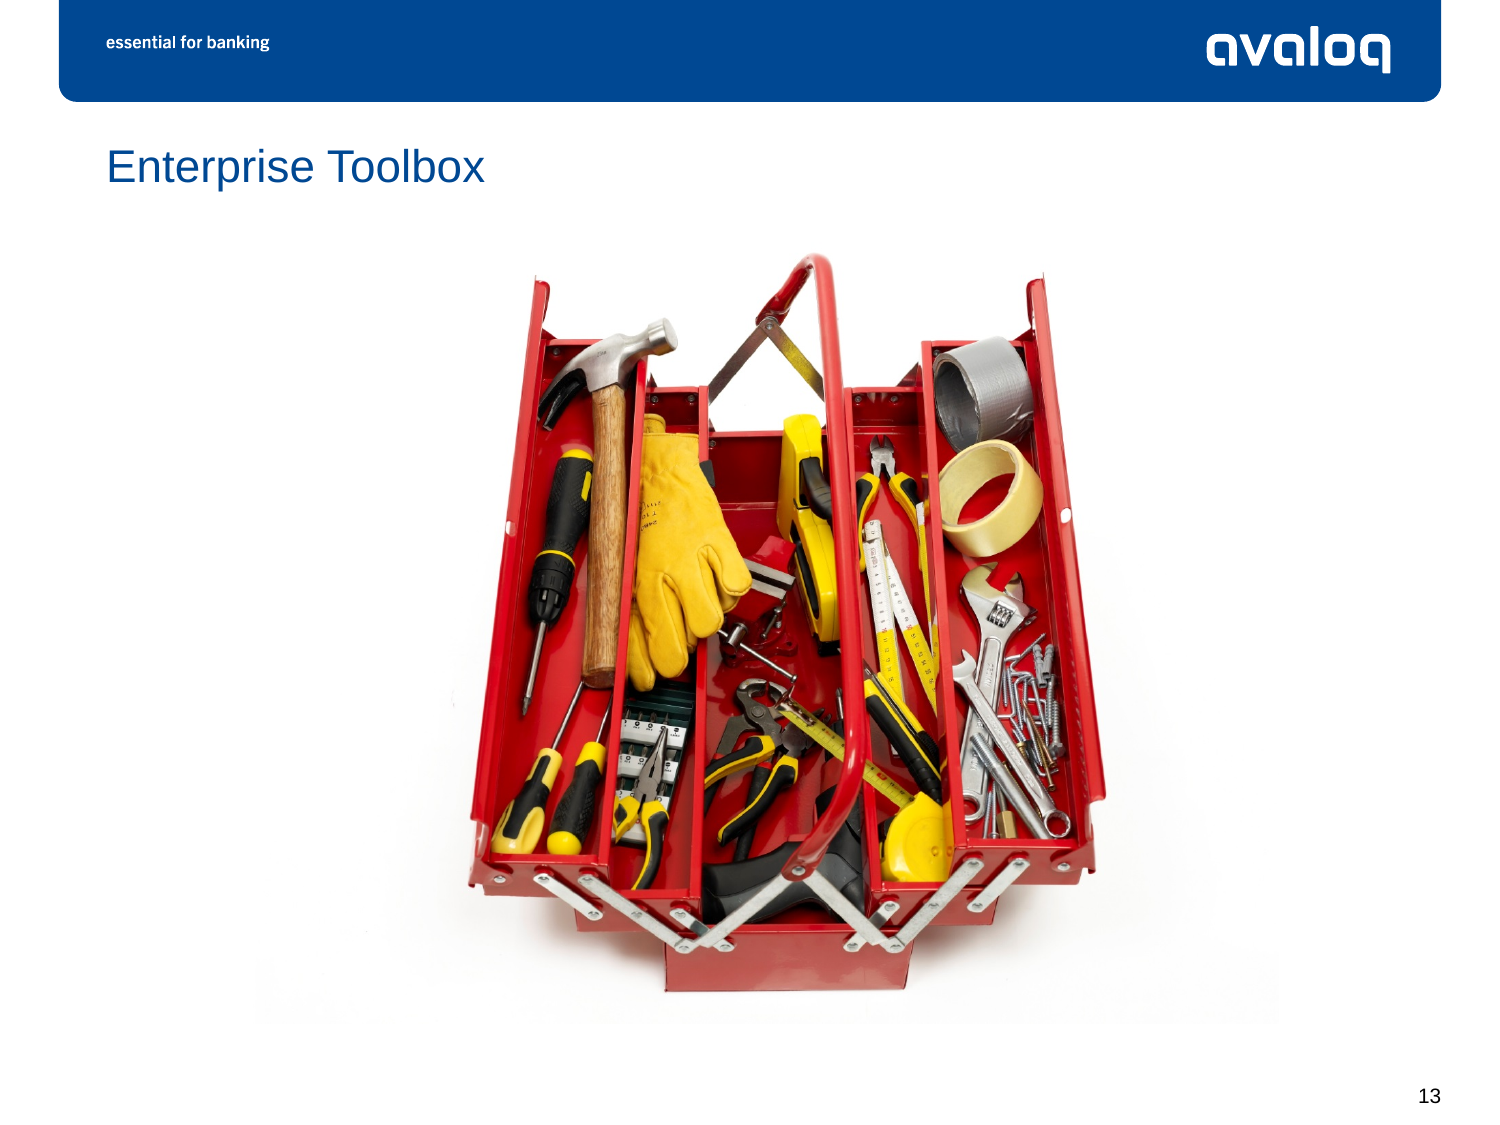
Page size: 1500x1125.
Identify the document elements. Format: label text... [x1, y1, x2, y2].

title Enterprise Toolbox [105, 142, 1394, 215]
slide_number 13 [1200, 1082, 1442, 1112]
picture [221, 231, 1279, 1025]
